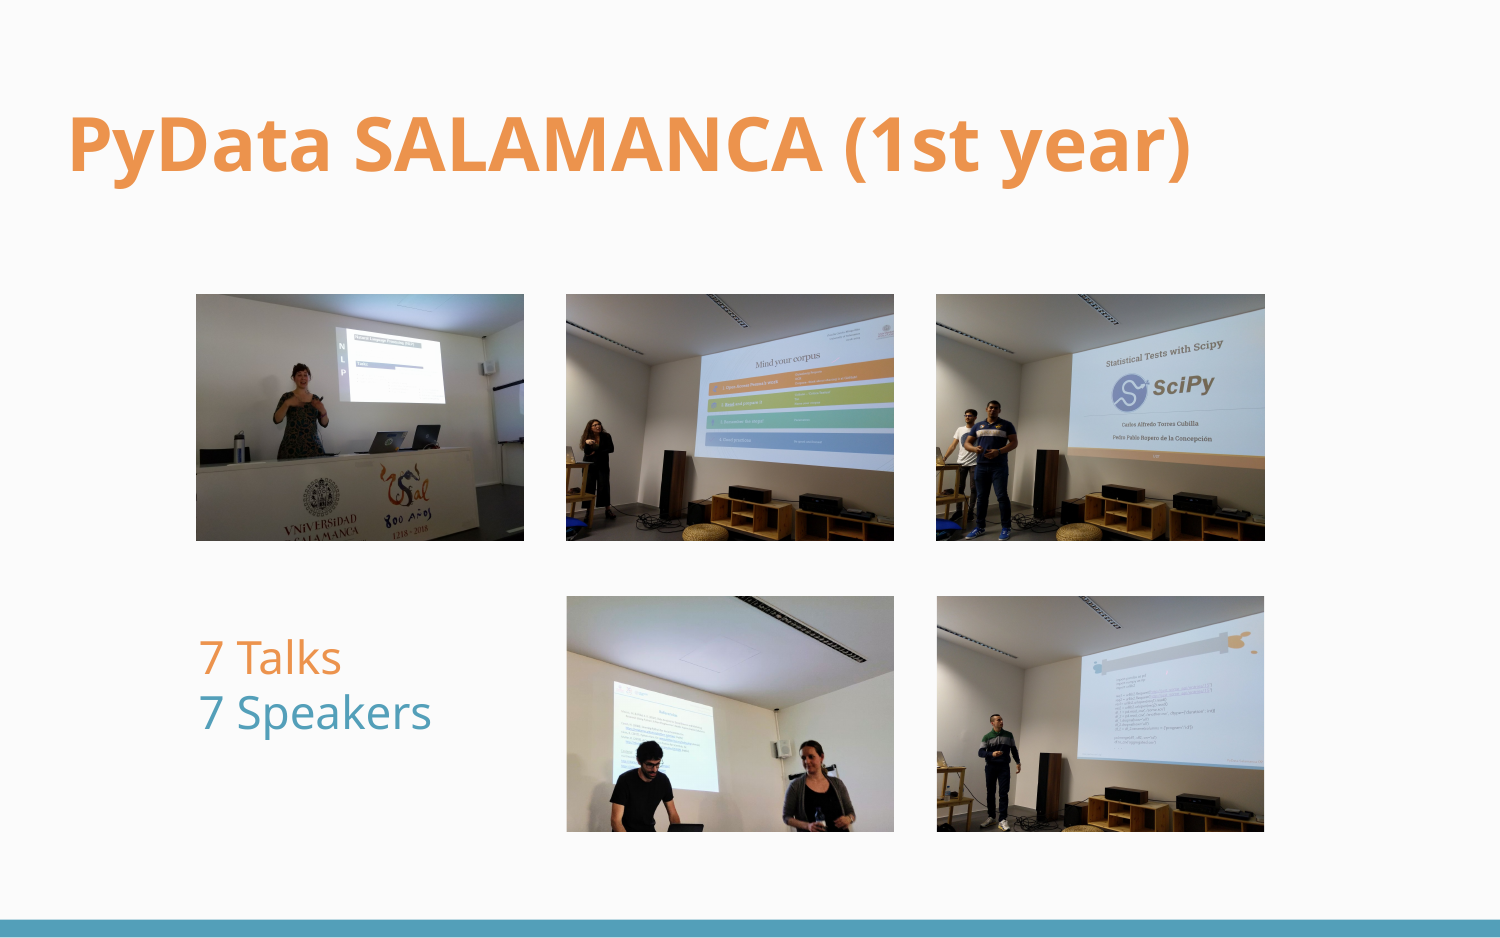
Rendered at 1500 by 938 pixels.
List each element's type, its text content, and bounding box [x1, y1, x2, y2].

text_box 7 Talks 7 Speakers [183, 613, 486, 755]
picture [936, 596, 1265, 832]
picture [936, 294, 1265, 541]
picture [566, 294, 895, 541]
picture [196, 294, 524, 541]
picture [566, 596, 895, 832]
title PyData SALAMANCA (1st year) [51, 81, 1449, 211]
